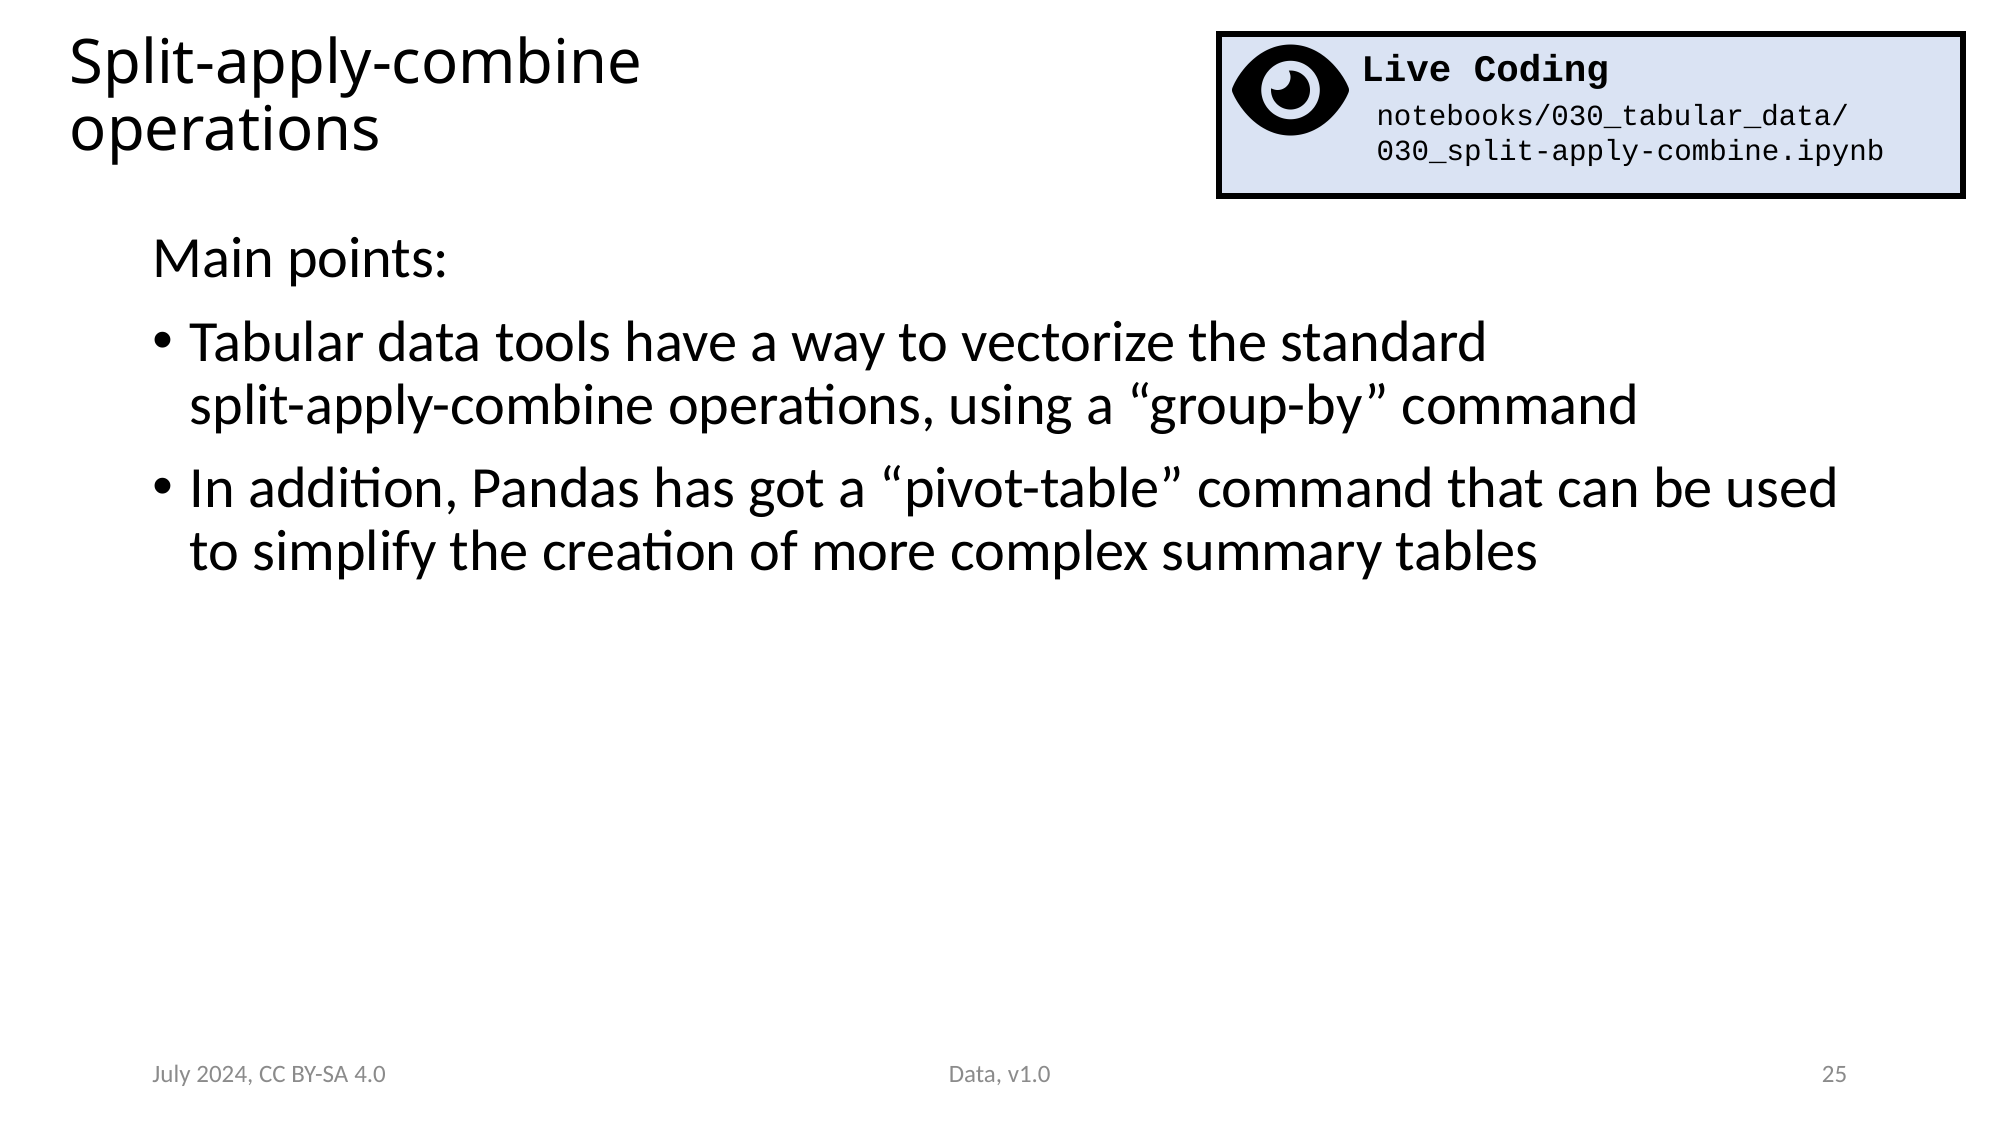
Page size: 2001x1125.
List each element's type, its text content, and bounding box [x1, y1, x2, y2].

picture [1232, 38, 1349, 142]
list Main points: Tabular data tools have a way to vectorize the standard split-apply-combine operations, using a “group-by” command In addition, Pandas has got a “pivot-table” command that can be used to simplify the creation of more complex summary tables [137, 219, 1863, 1014]
text_box notebooks/030_tabular_data/ 030_split-apply-combine.ipynb [1361, 88, 1934, 174]
slide_number 25 [1412, 1042, 1863, 1103]
footer Data, v1.0 [662, 1042, 1338, 1103]
title Split-apply-combine operations [55, 23, 1934, 172]
text_box Live Coding [1339, 36, 1632, 97]
text_box [1218, 33, 1964, 197]
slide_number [137, 1042, 588, 1103]
